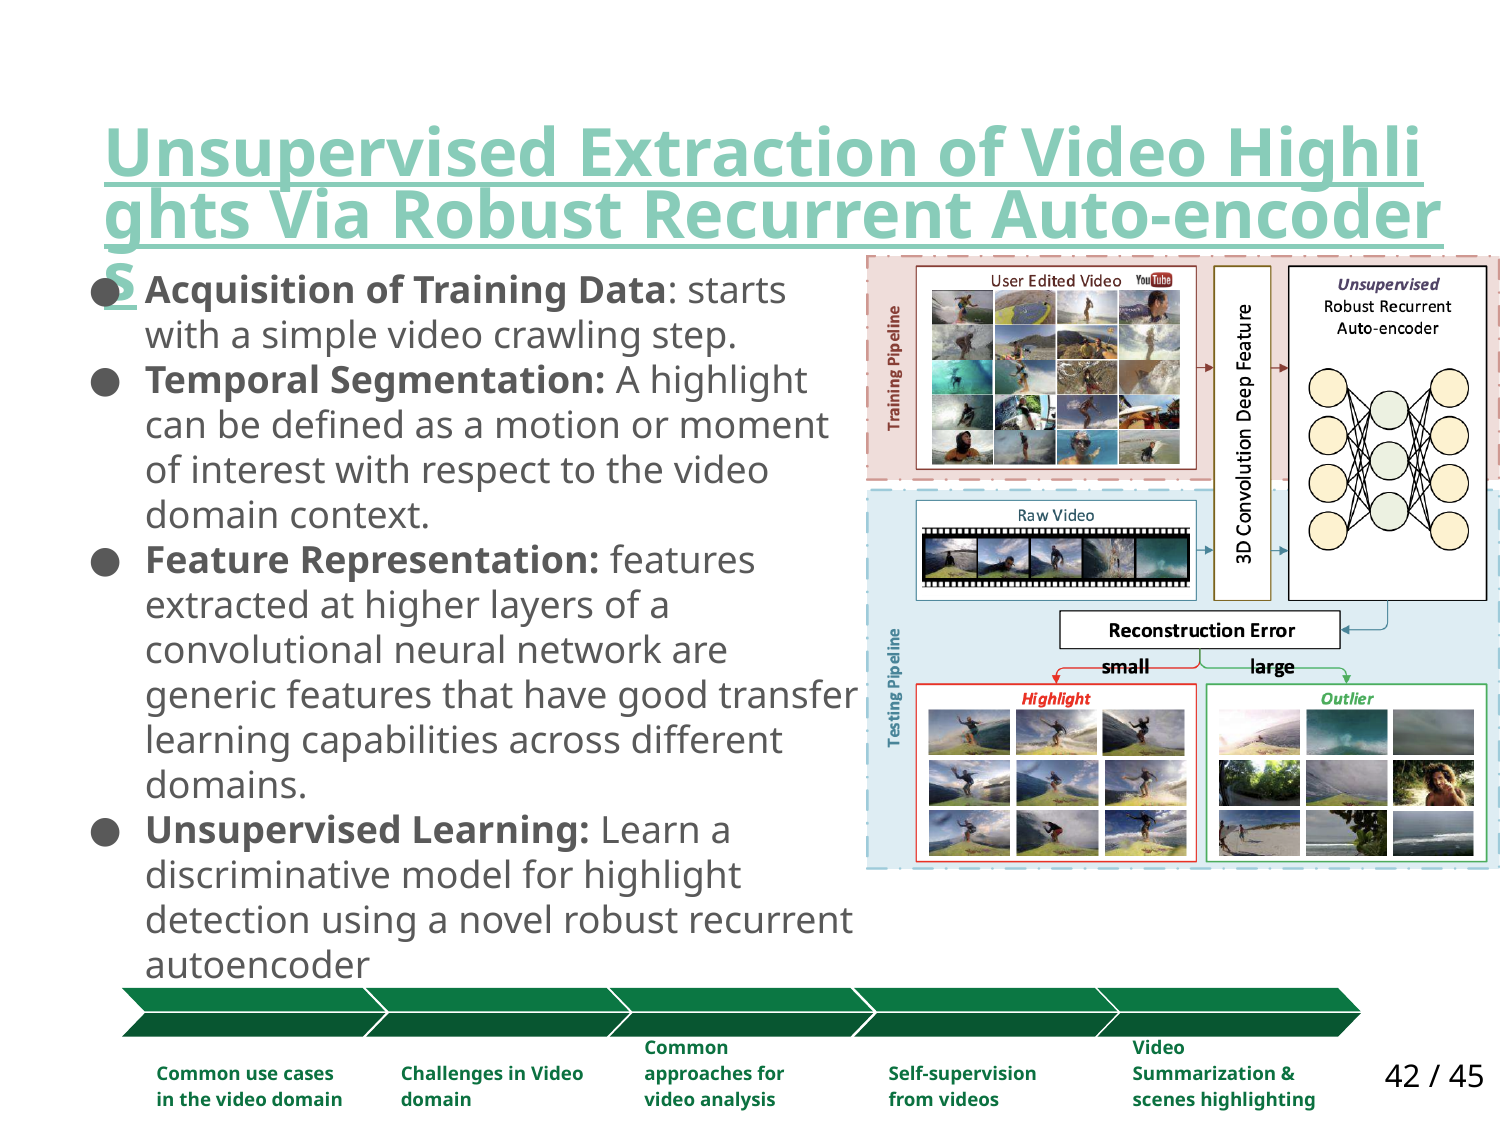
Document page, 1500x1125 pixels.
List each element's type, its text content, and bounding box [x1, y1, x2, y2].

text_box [609, 987, 852, 1037]
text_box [1097, 987, 1362, 1037]
text_box Self-supervision from videos [873, 1051, 1091, 1125]
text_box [853, 987, 1096, 1037]
text_box Common approaches for video analysis [634, 1051, 847, 1125]
text_box Acquisition of Training Data: starts with a simple video crawling step. Temporal Segmentation: A highlight can be defined as a motion or moment of interest with respect to the video domain context. Feature Representation: features extracted at higher layers of a convolutional neural network are generic features that have good transfer learning capabilities across different domains. Unsupervised Learning: Learn a discriminative model for highlight detection using a novel robust recurrent autoencoder [70, 257, 862, 805]
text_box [365, 987, 630, 1125]
title Unsupervised Extraction of Video Highlights Via Robust Recurrent Auto-encoders [89, 42, 1479, 200]
text_box 42 / 45 [1333, 1041, 1500, 1125]
picture [866, 255, 1500, 870]
text_box Video Summarization & scenes highlighting [1117, 1051, 1333, 1125]
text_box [121, 987, 364, 1125]
